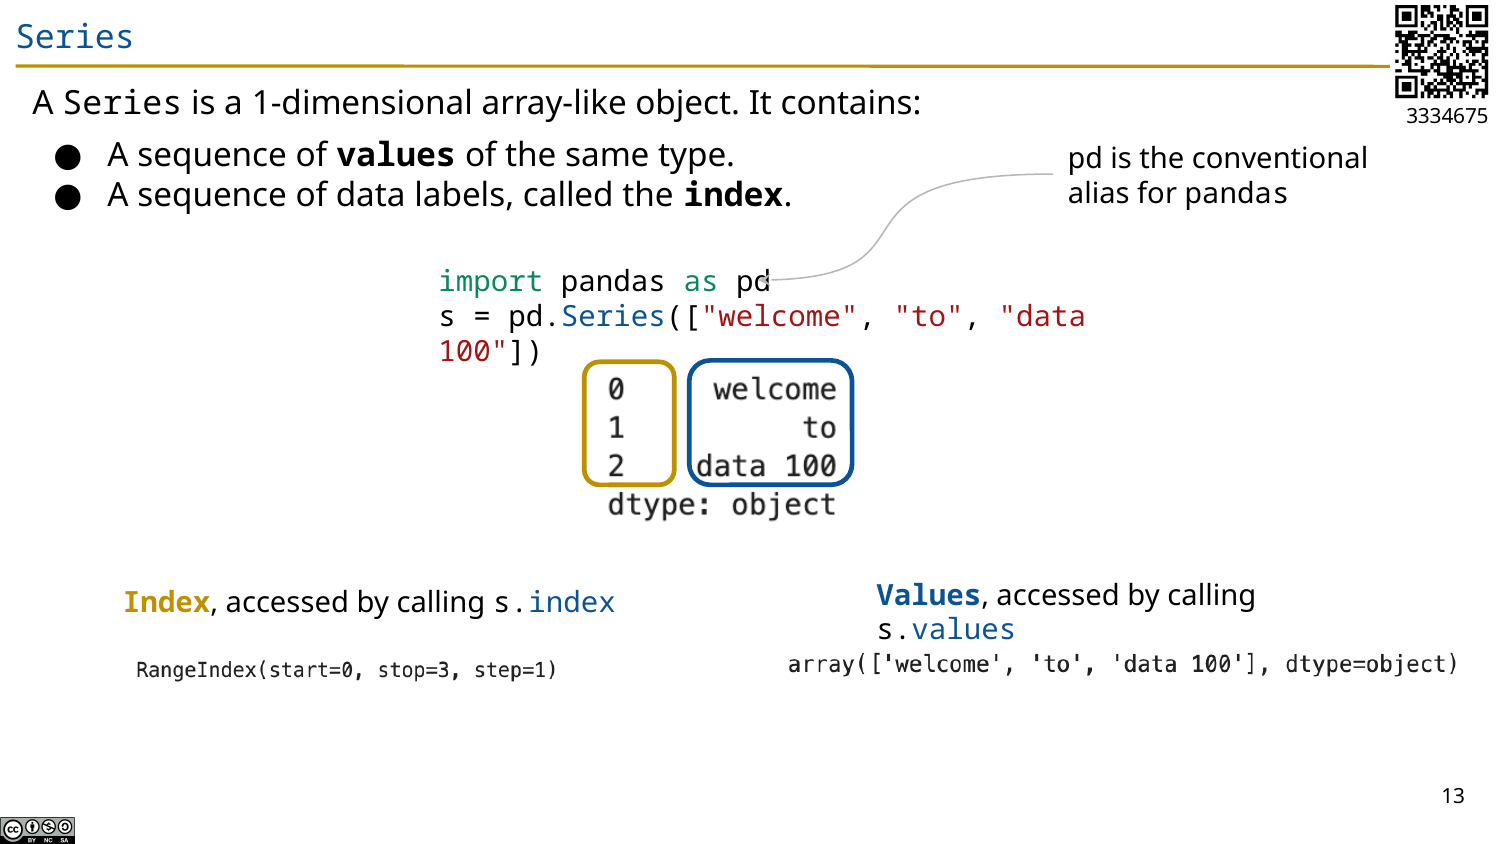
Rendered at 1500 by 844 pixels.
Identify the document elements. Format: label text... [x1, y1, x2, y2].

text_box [757, 174, 1054, 281]
text_box Index, accessed by calling s.index [107, 568, 666, 634]
title Series [0, 0, 1398, 65]
picture [777, 645, 1483, 691]
picture [125, 645, 579, 691]
text_box pd is the conventional alias for pandas [1052, 124, 1416, 224]
slide_number 13 [1389, 764, 1480, 830]
list A Series is a 1-dimensional array-like object. It contains: A sequence of values of the same type. A sequence of data labels, called the index. [17, 65, 1416, 627]
picture [1398, 0, 1493, 103]
text_box [584, 365, 590, 481]
text_box Values, accessed by calling s.values [861, 560, 1399, 644]
text_box import pandas as pd s = pd.Series(["welcome", "to", "data 100"]) [423, 247, 1173, 383]
picture [0, 817, 75, 844]
picture [594, 361, 874, 536]
